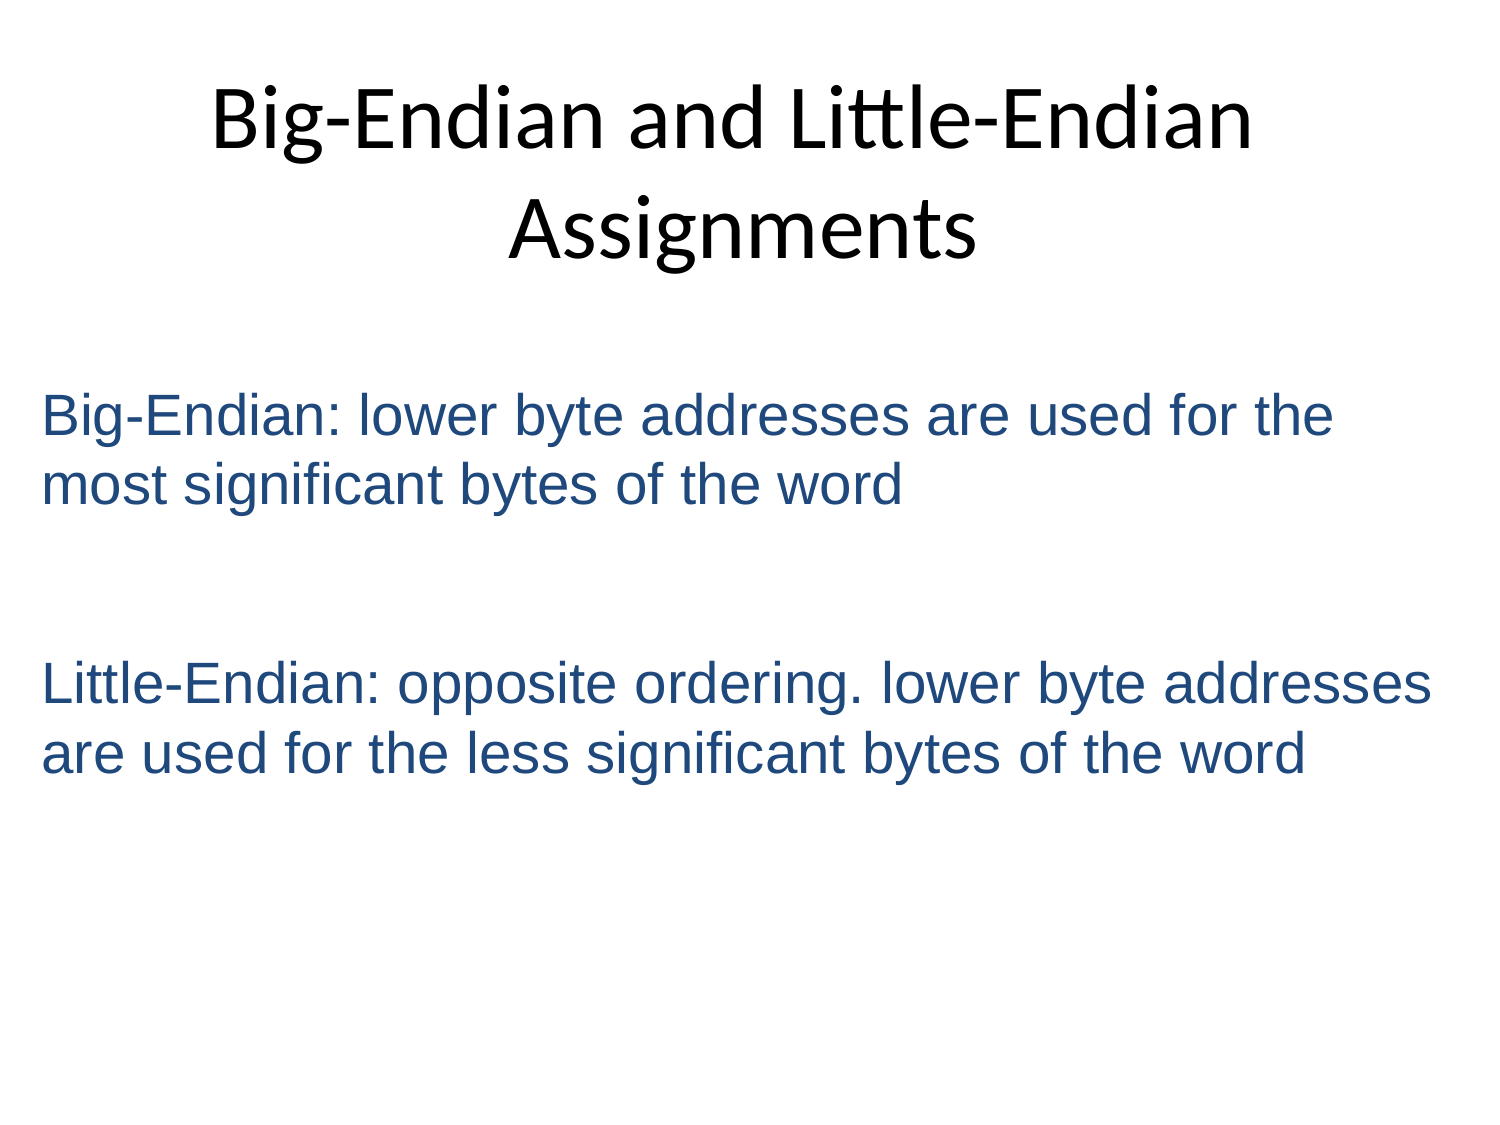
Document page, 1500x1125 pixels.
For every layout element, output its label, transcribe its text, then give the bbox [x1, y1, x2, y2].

title Big-Endian and Little-Endian Assignments [17, 19, 1471, 315]
text_box Big-Endian: lower byte addresses are used for the most significant bytes of the word Little-Endian: opposite ordering. lower byte addresses are used for the less significant bytes of the word [26, 369, 1456, 793]
